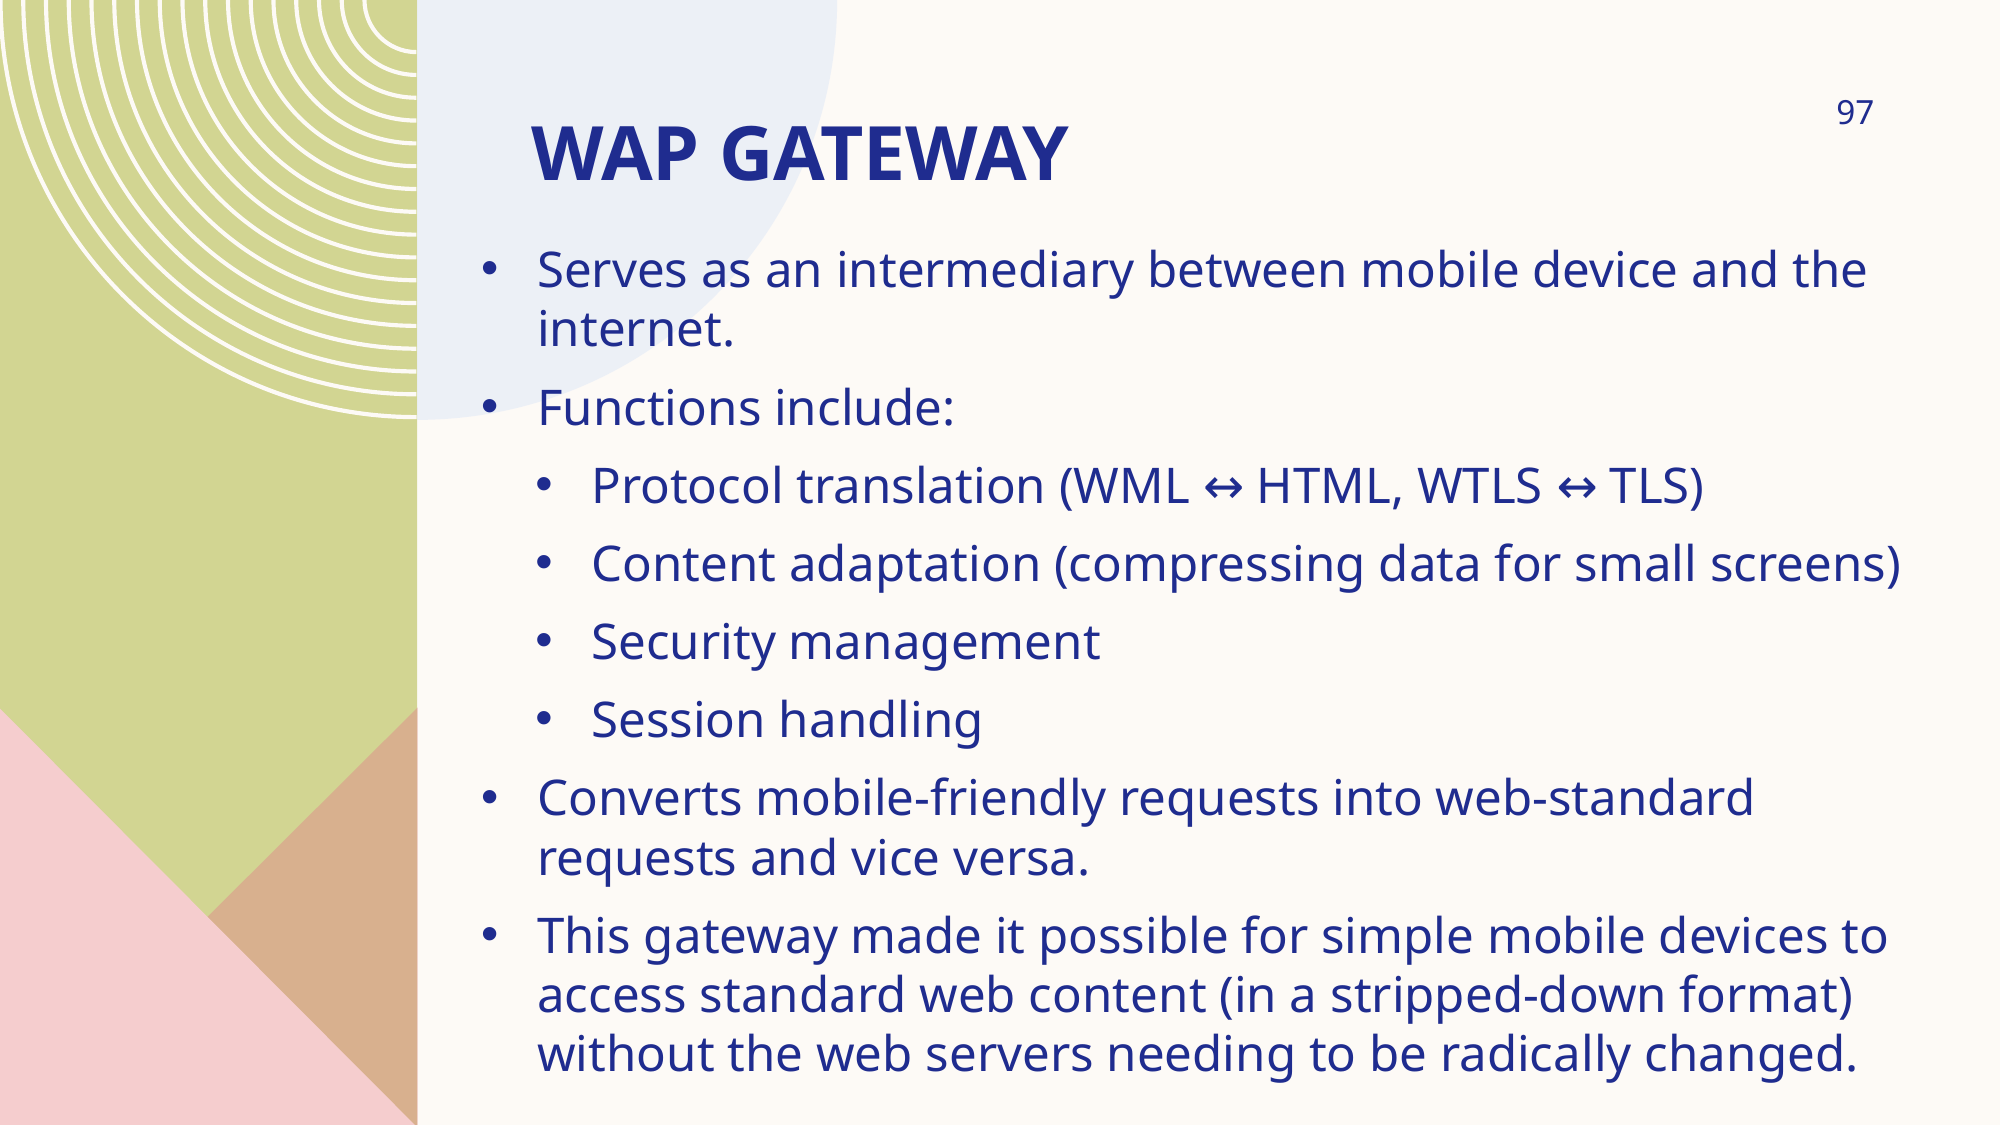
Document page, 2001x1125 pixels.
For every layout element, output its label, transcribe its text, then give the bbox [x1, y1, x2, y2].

slide_number 97 [1699, 75, 1875, 153]
title WAP Gateway [516, 32, 1824, 196]
list Serves as an intermediary between mobile device and the internet. Functions include: Protocol translation (WML ↔ HTML, WTLS ↔ TLS) Content adaptation (compressing data for small screens) Security management Session handling Converts mobile-friendly requests into web-standard requests and vice versa. This gateway made it possible for simple mobile devices to access standard web content (in a stripped-down format) without the web servers needing to be radically changed. [465, 238, 1938, 1092]
